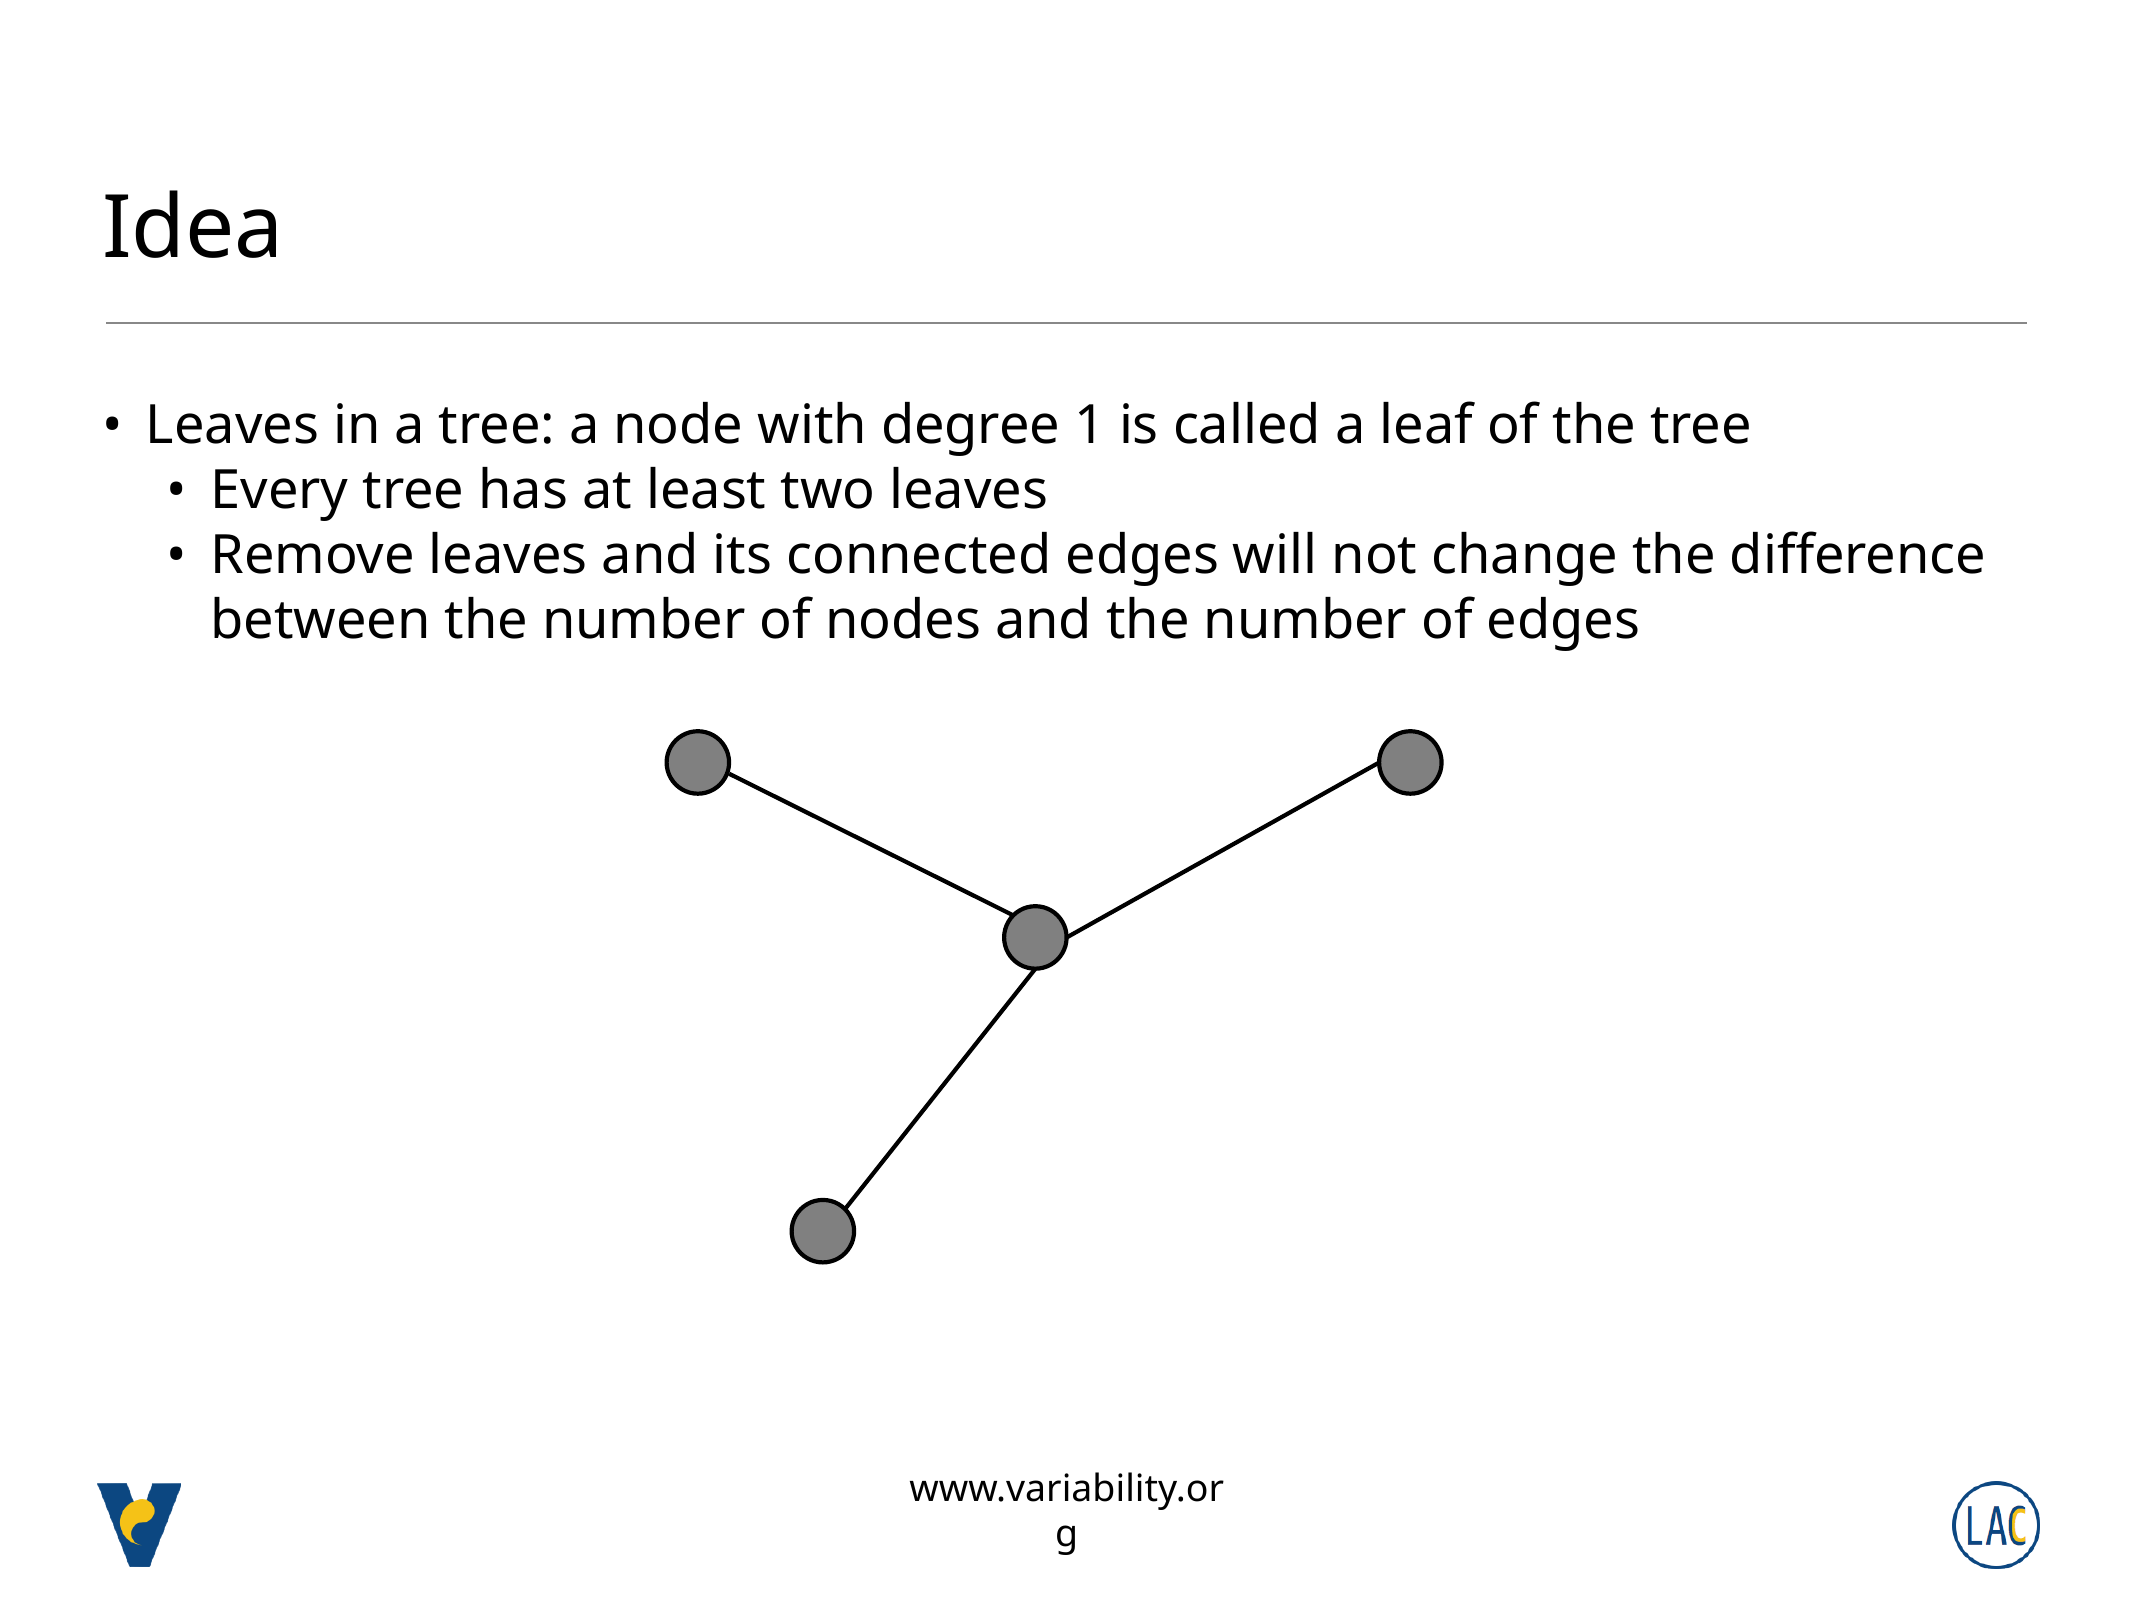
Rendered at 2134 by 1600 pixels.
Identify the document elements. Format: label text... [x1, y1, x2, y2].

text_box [728, 773, 1014, 916]
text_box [1066, 762, 1380, 938]
text_box [1004, 906, 1066, 969]
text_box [844, 968, 1036, 1210]
title Idea [93, 54, 2040, 284]
list Leaves in a tree: a node with degree 1 is called a leaf of the tree Every tree has at least two leaves Remove leaves and its connected edges will not change the difference between the number of nodes and the number of edges [93, 381, 2040, 1459]
picture [1952, 1481, 2040, 1569]
text_box [791, 1199, 855, 1263]
picture [97, 1483, 181, 1567]
text_box [1379, 731, 1442, 794]
text_box [666, 731, 730, 794]
